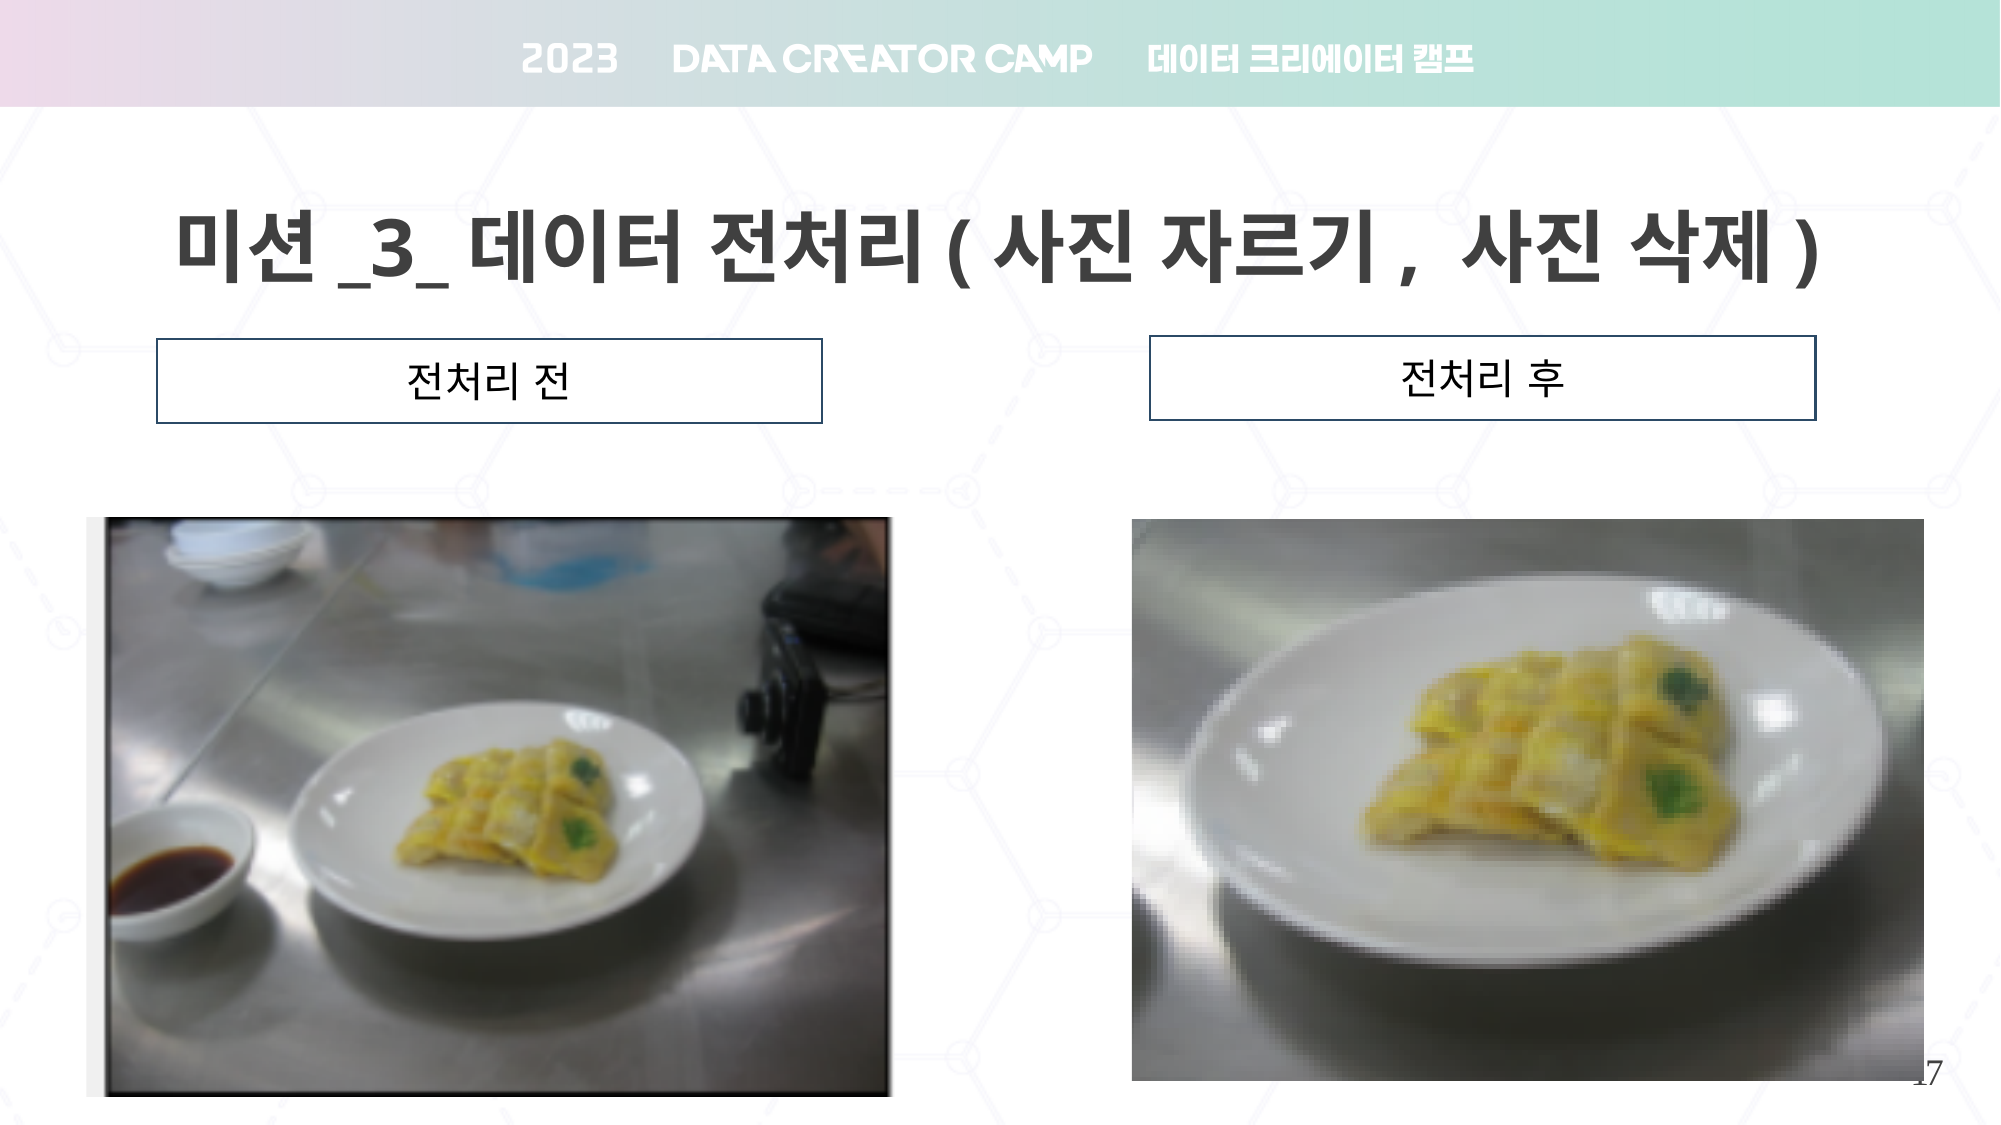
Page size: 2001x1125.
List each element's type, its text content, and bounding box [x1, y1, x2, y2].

picture [0, 0, 2001, 1125]
text_box 전처리 후 [1149, 335, 1816, 420]
slide_number 17 [1700, 924, 1963, 1103]
text_box 미션_3_데이터 전처리(사진 자르기, 사진 삭제) [30, 145, 2000, 303]
text_box 전처리 전 [156, 338, 823, 423]
